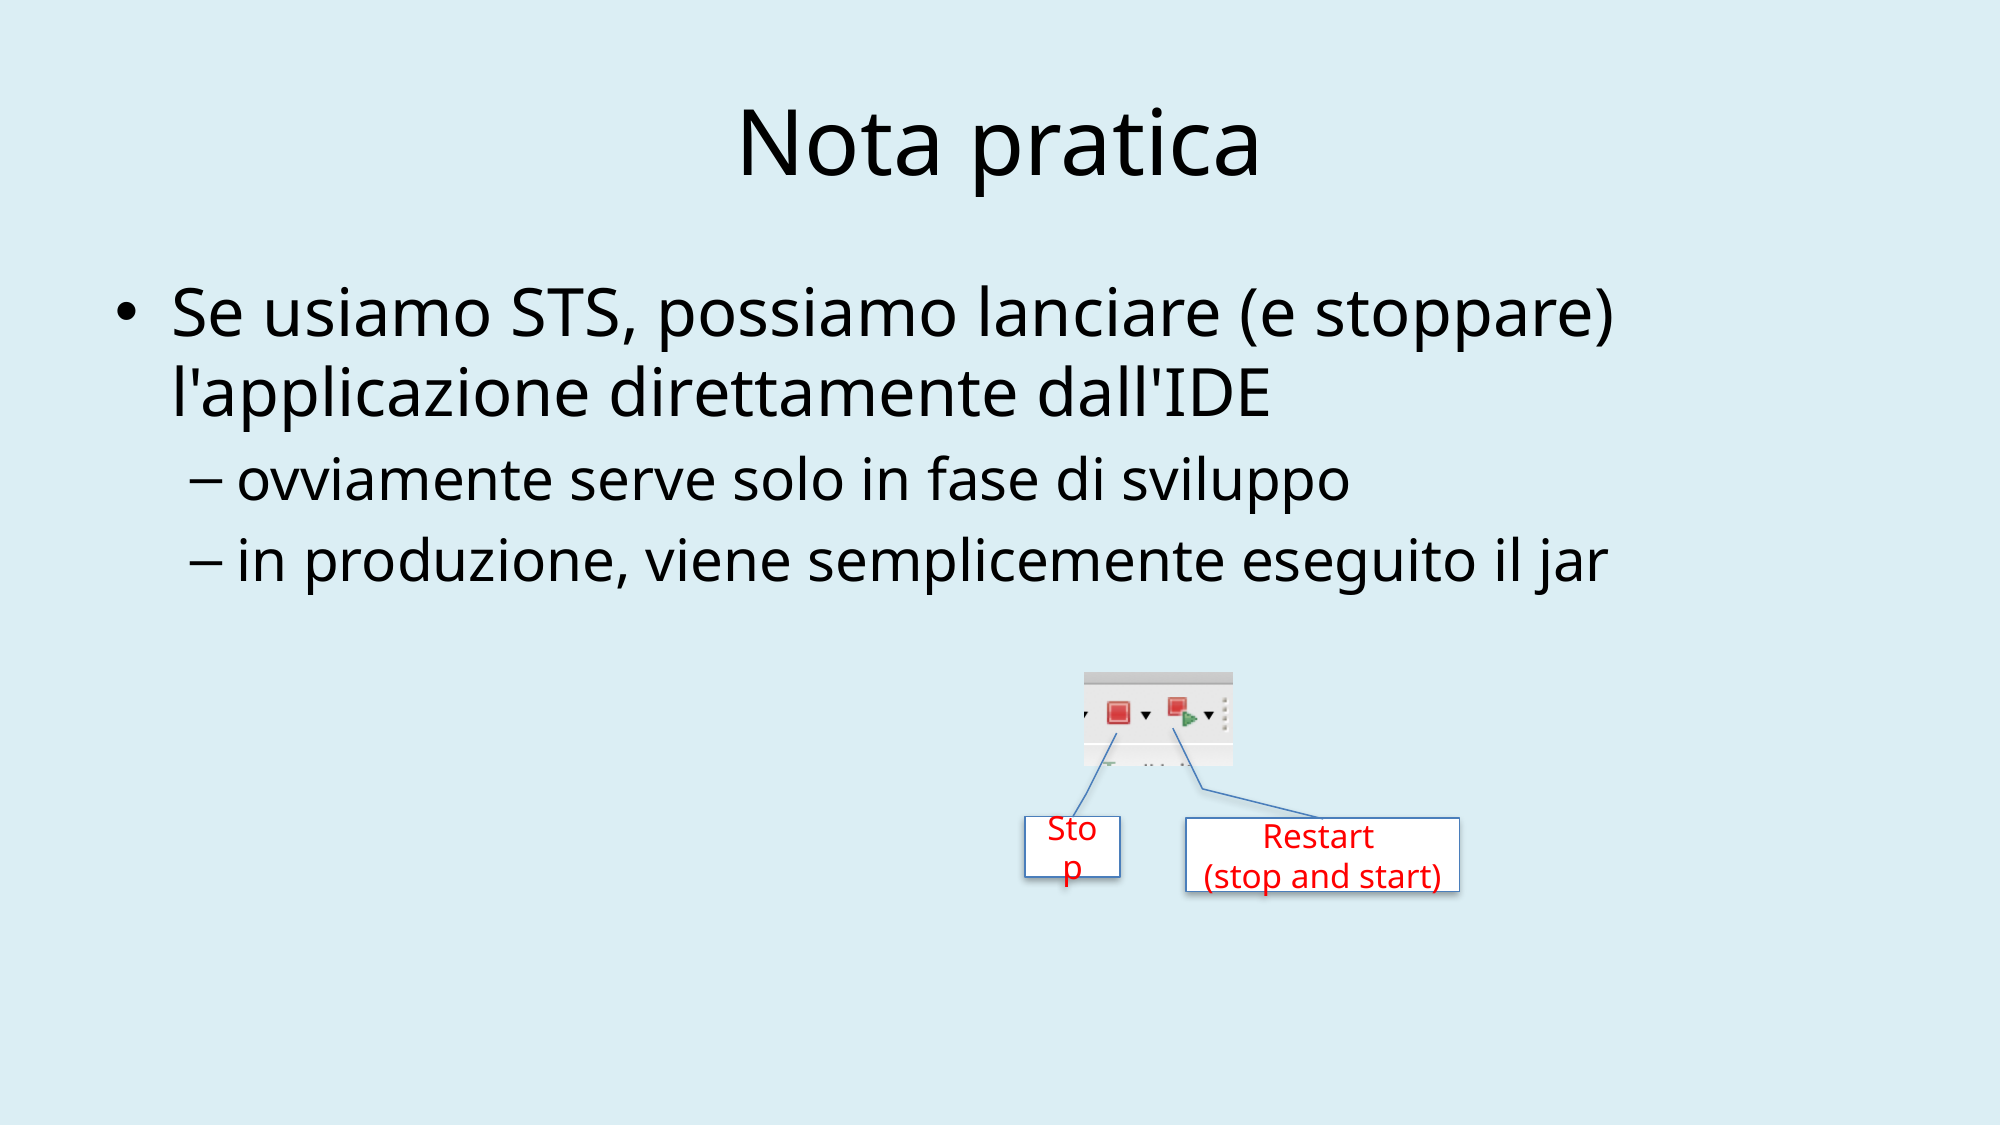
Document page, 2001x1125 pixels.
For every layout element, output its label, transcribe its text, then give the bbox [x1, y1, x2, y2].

text_box Stop [1024, 775, 1121, 878]
text_box Restart (stop and start) [1185, 775, 1460, 892]
picture [1084, 671, 1234, 767]
title Nota pratica [99, 45, 1900, 233]
list Se usiamo STS, possiamo lanciare (e stoppare) l'applicazione direttamente dall'IDE ovviamente serve solo in fase di sviluppo in produzione, viene semplicemente eseguito il jar [99, 262, 1900, 1005]
